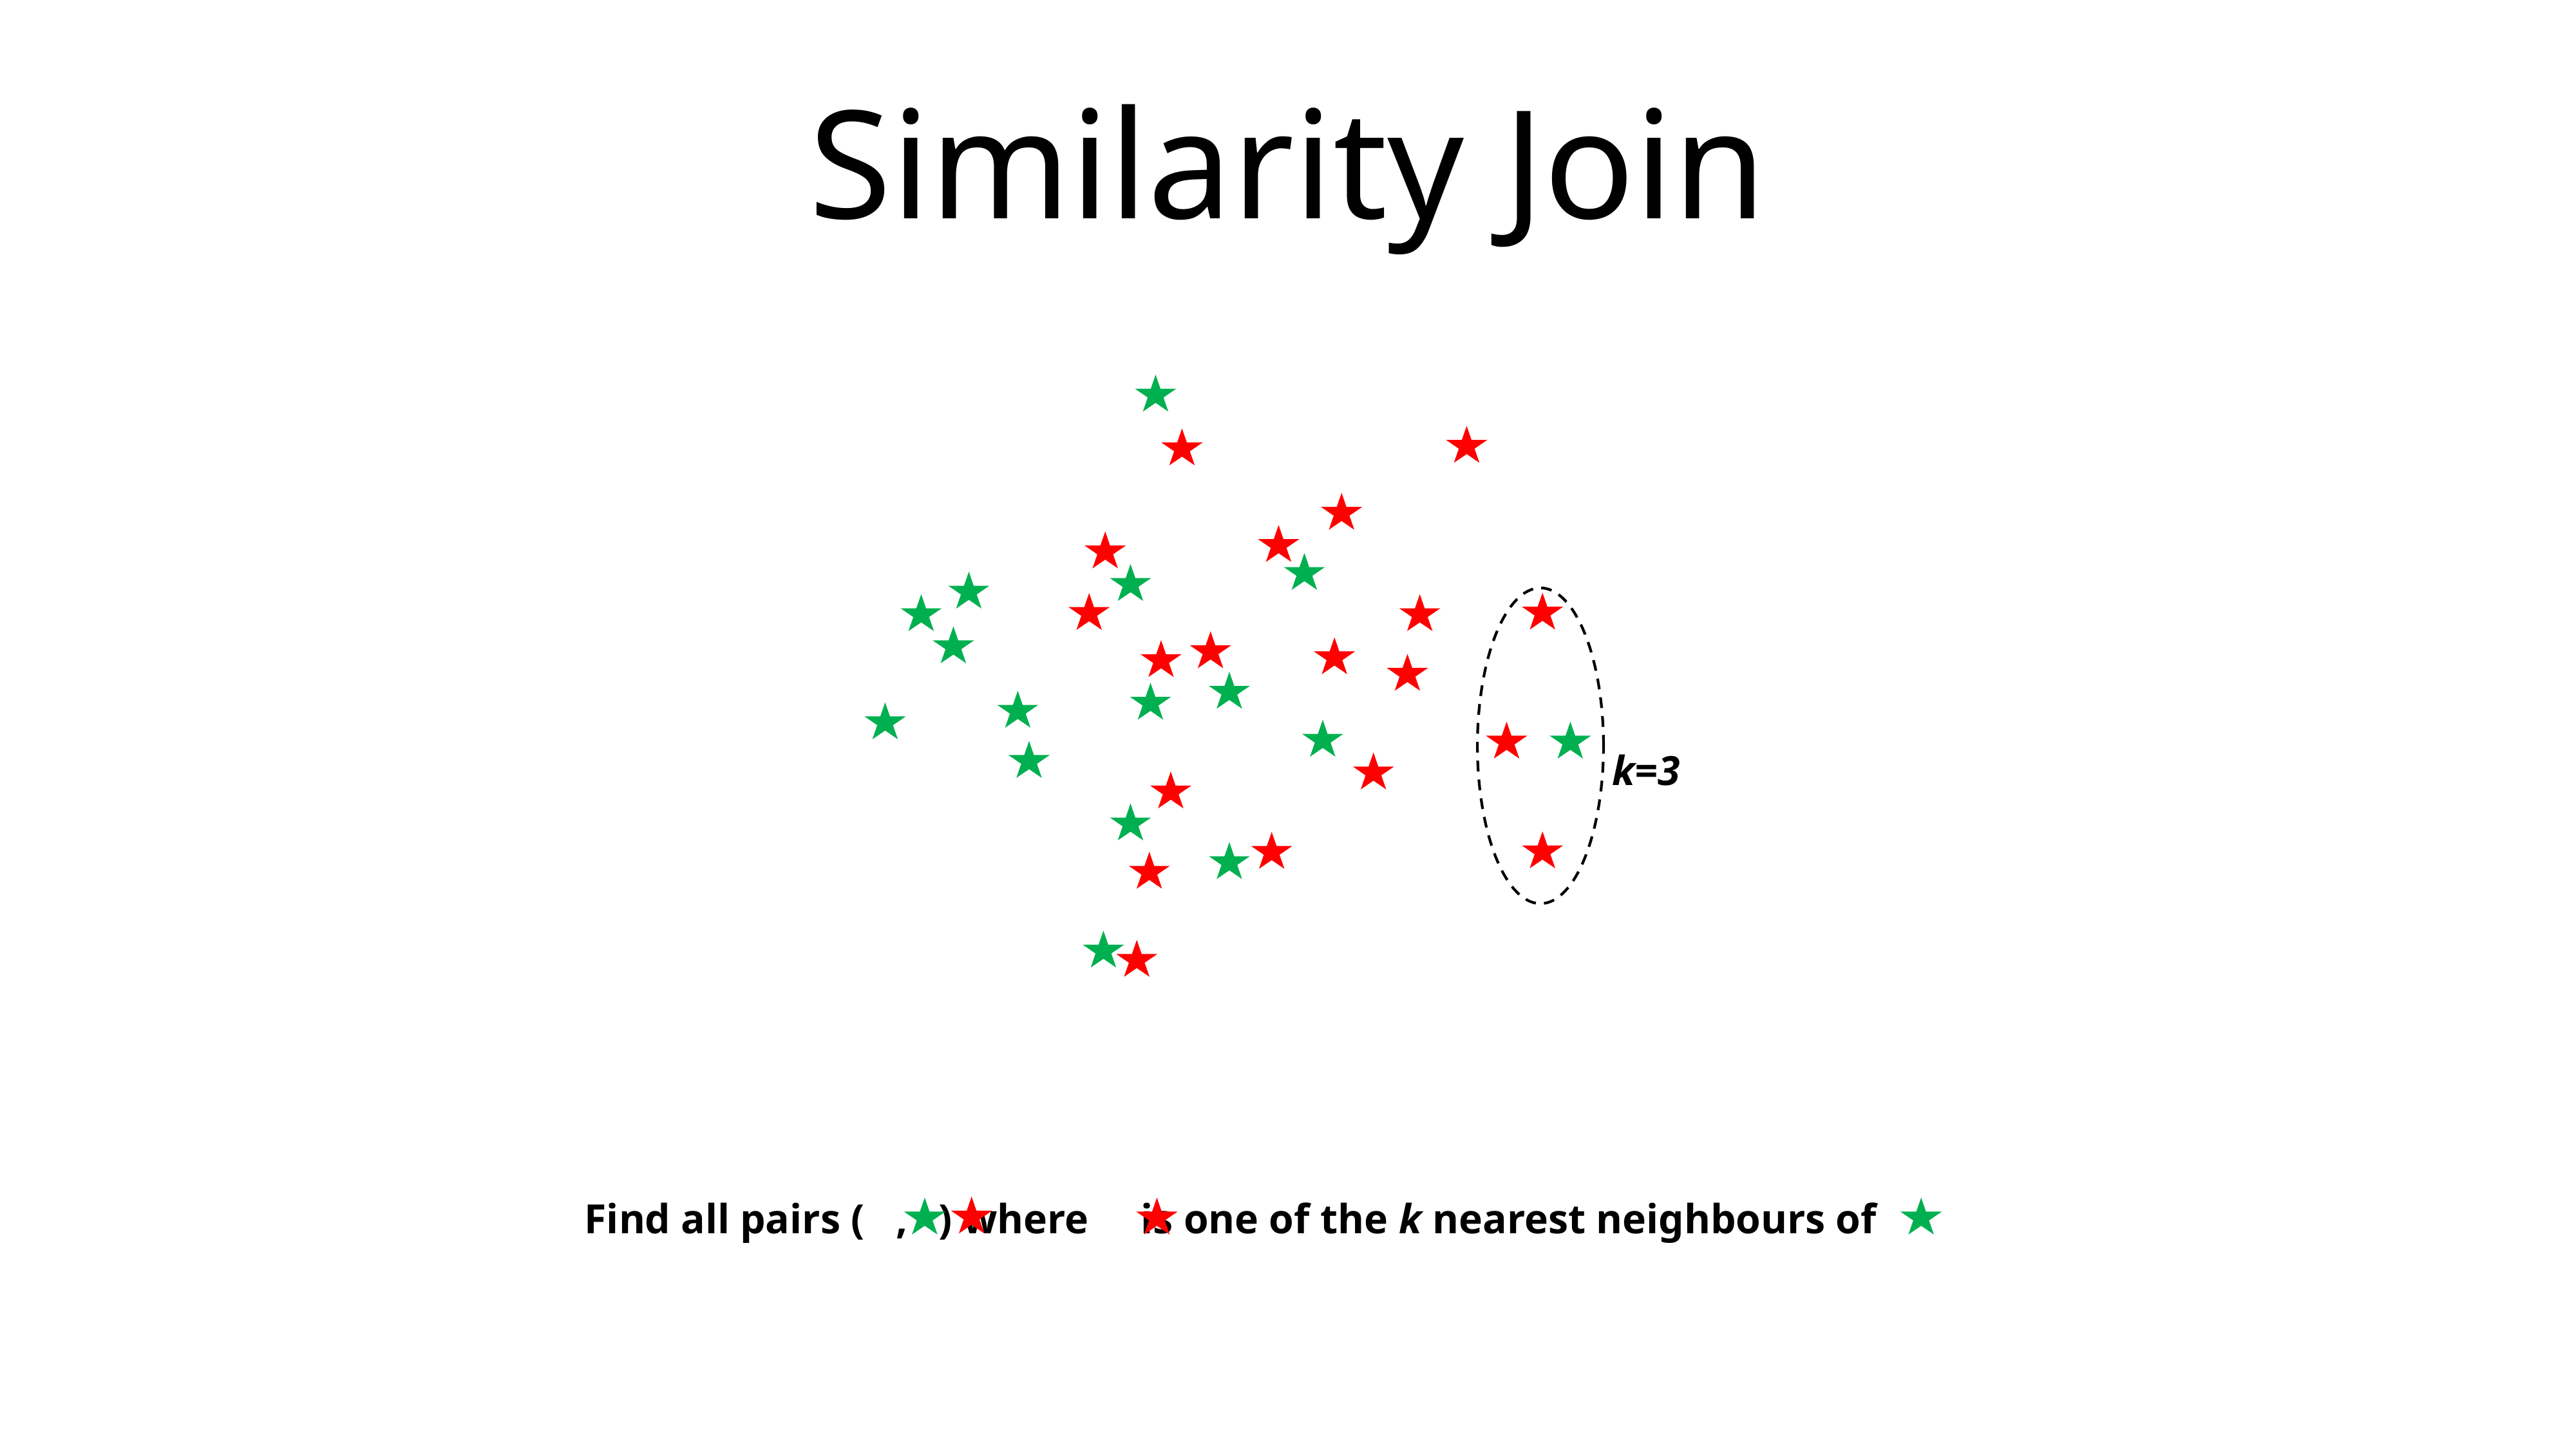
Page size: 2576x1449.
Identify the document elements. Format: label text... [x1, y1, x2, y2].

text_box [1136, 1197, 1178, 1235]
title Similarity Join [178, 37, 2398, 279]
text_box [1150, 771, 1191, 809]
text_box [1399, 594, 1441, 631]
text_box [1900, 1197, 1942, 1235]
text_box [864, 702, 906, 739]
text_box k=3 [1602, 739, 1690, 799]
text_box [1352, 752, 1394, 790]
text_box [1251, 831, 1293, 869]
text_box [1130, 683, 1171, 720]
text_box [1128, 851, 1170, 889]
text_box [1446, 426, 1488, 463]
text_box [1476, 586, 1605, 905]
text_box [1110, 803, 1151, 840]
text_box [1283, 553, 1325, 590]
text_box [1302, 719, 1343, 757]
text_box [1008, 741, 1050, 778]
text_box [1068, 592, 1110, 630]
text_box [948, 571, 990, 609]
text_box [900, 594, 942, 631]
text_box [1189, 631, 1231, 668]
text_box [951, 1197, 992, 1234]
text_box [904, 1197, 945, 1235]
text_box [1083, 931, 1124, 968]
text_box [1140, 640, 1182, 677]
text_box [1084, 531, 1126, 569]
text_box Find all pairs ( , ) where is one of the k nearest neighbours of [526, 1188, 1998, 1247]
text_box [1321, 493, 1363, 530]
text_box [997, 690, 1039, 728]
text_box [933, 626, 974, 663]
text_box [1387, 654, 1428, 691]
text_box [1135, 374, 1177, 412]
text_box [1116, 940, 1158, 977]
text_box [1208, 672, 1250, 709]
text_box [1208, 842, 1250, 879]
text_box [1314, 637, 1356, 674]
text_box [1110, 564, 1151, 601]
text_box [1258, 525, 1300, 562]
text_box [1161, 428, 1203, 466]
